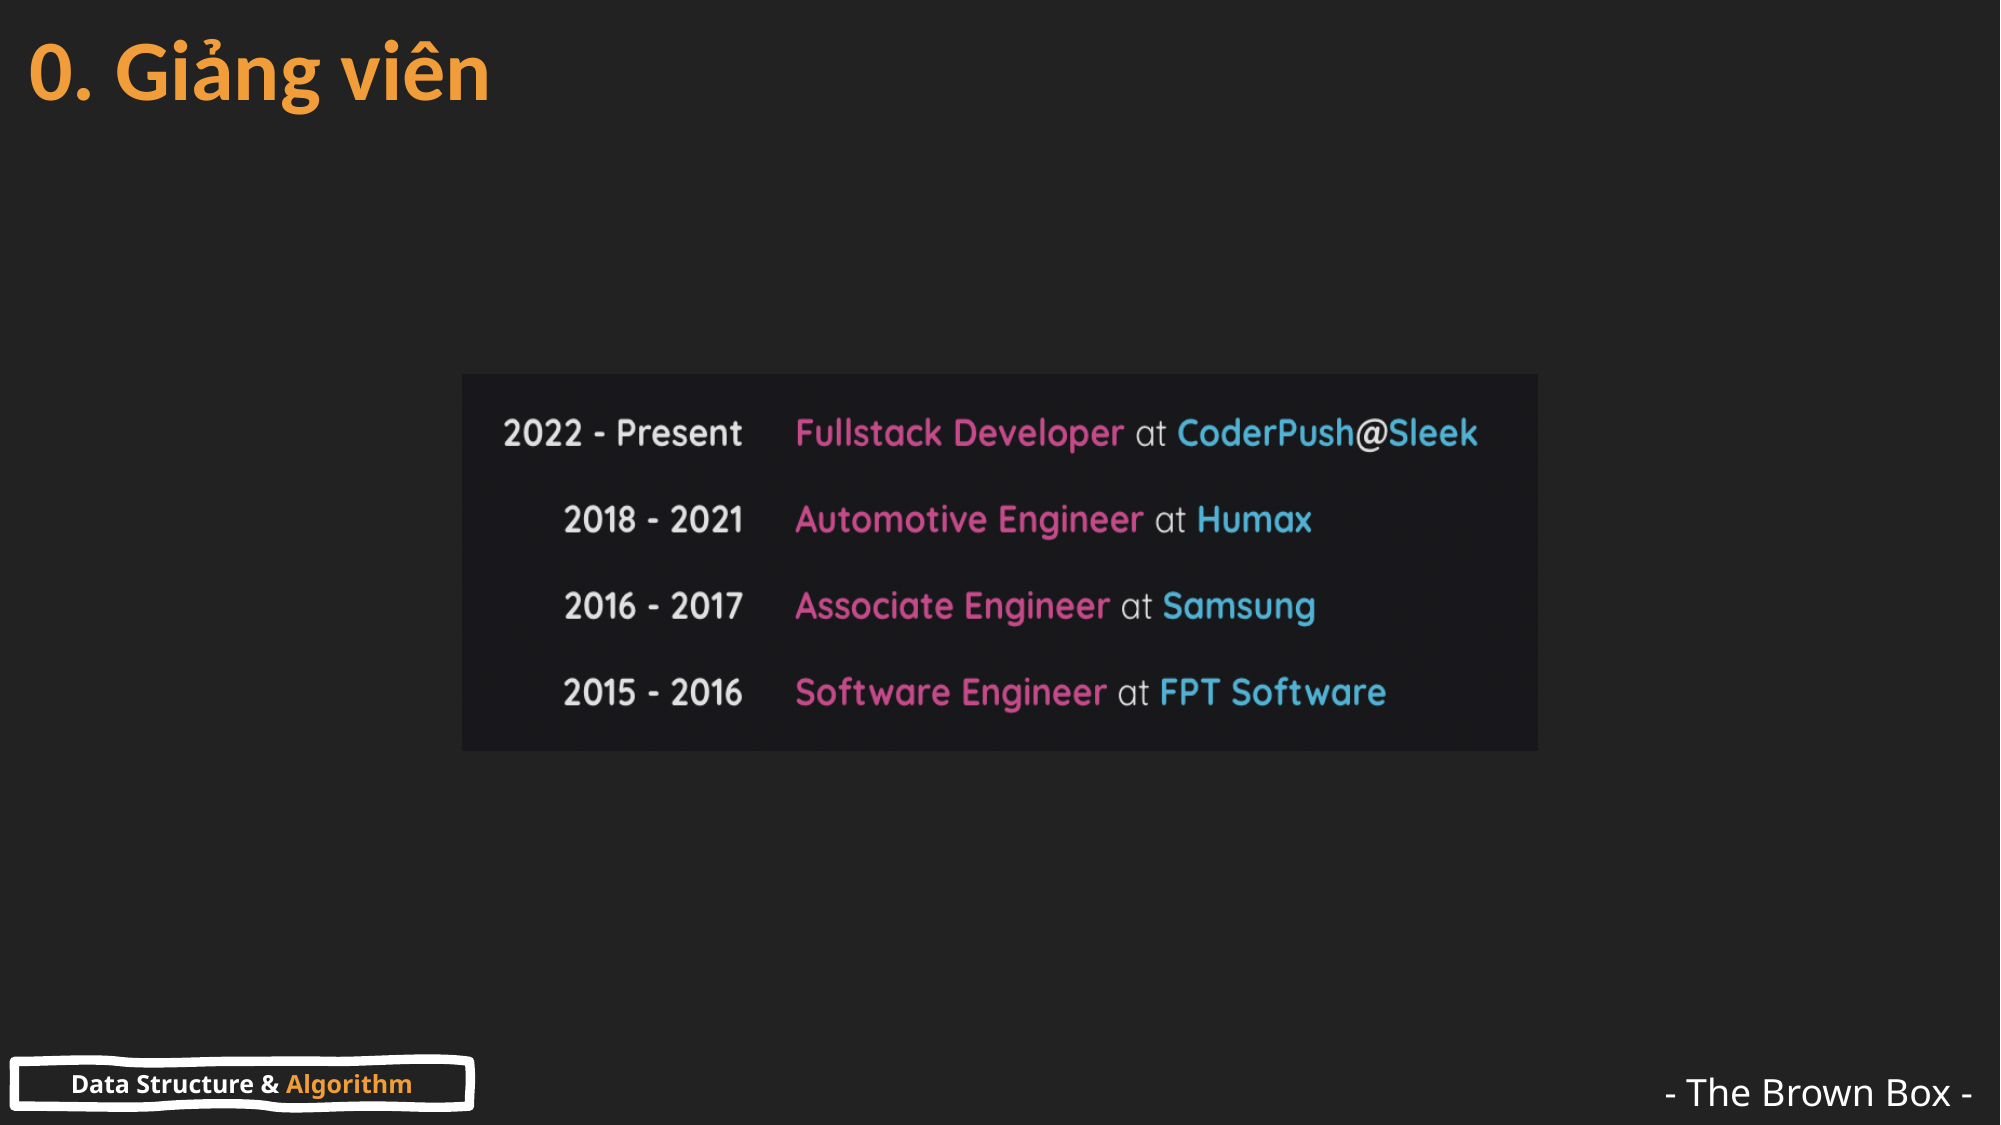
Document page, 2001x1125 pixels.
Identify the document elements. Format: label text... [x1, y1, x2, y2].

title 0. Giảng viên [14, 18, 1740, 127]
text_box Data Structure & Algorithm [14, 1059, 471, 1108]
picture [462, 374, 1538, 751]
text_box - The Brown Box - [1637, 1061, 2000, 1122]
